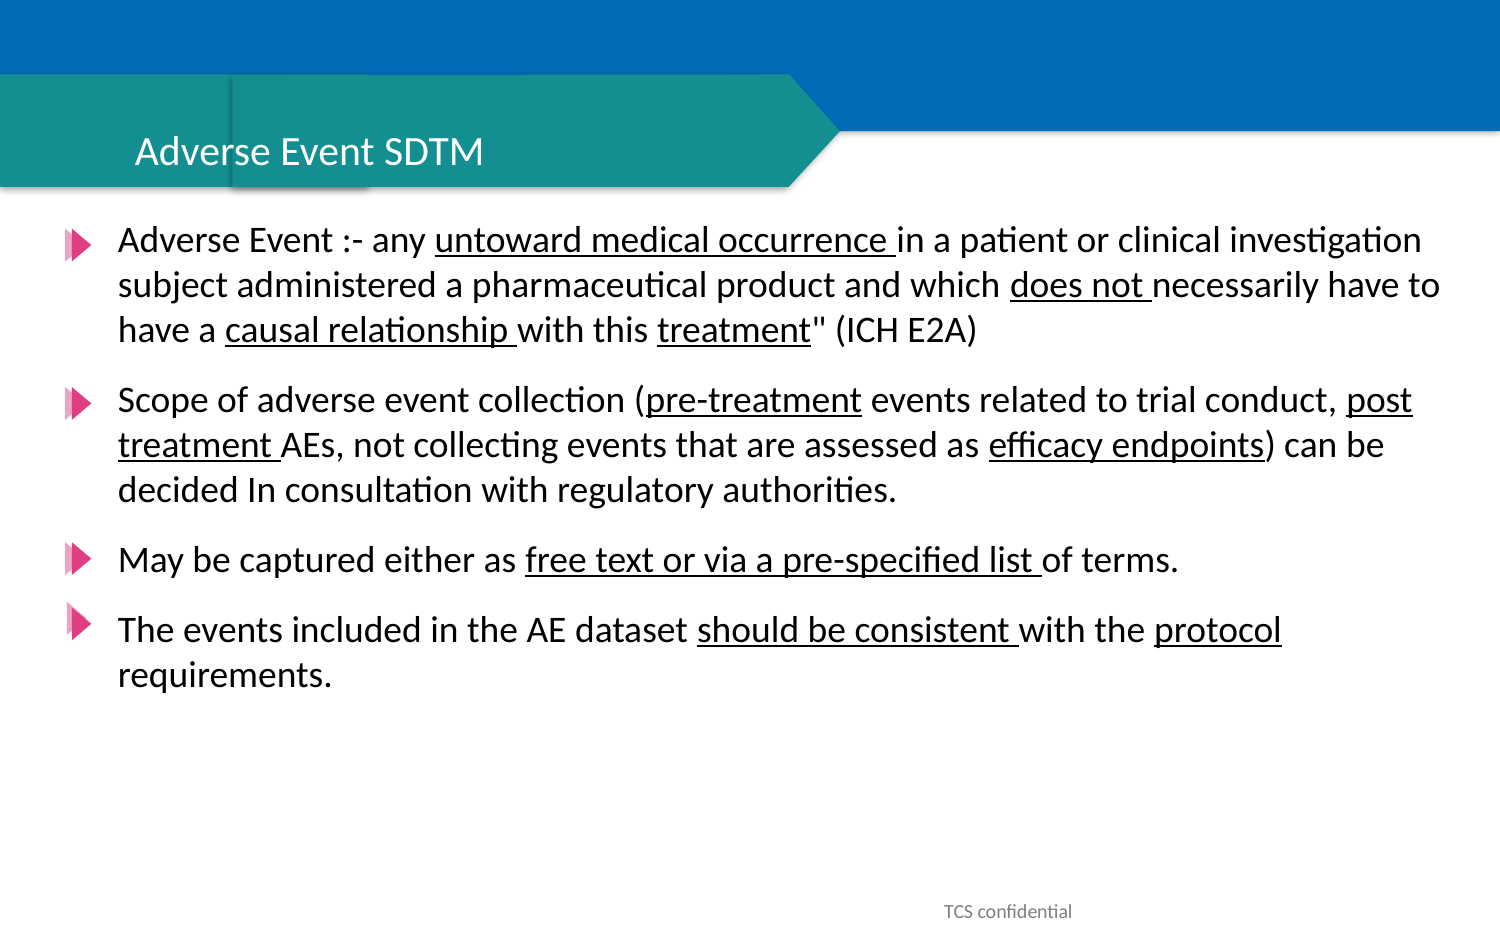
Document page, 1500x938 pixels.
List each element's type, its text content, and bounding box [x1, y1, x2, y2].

list Adverse Event :- any untoward medical occurrence in a patient or clinical investigation subject administered a pharmaceutical product and which does not necessarily have to have a causal relationship with this treatment" (ICH E2A) Scope of adverse event collection (pre-treatment events related to trial conduct, post treatment AEs, not collecting events that are assessed as efficacy endpoints) can be decided In consultation with regulatory authorities. May be captured either as free text or via a pre-specified list of terms. The events included in the AE dataset should be consistent with the protocol requirements. [65, 207, 1462, 827]
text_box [64, 541, 92, 576]
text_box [66, 601, 92, 641]
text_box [64, 386, 92, 421]
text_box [64, 228, 92, 262]
text_box TCS confidential [777, 892, 1239, 928]
title Adverse Event SDTM [0, 116, 1008, 204]
